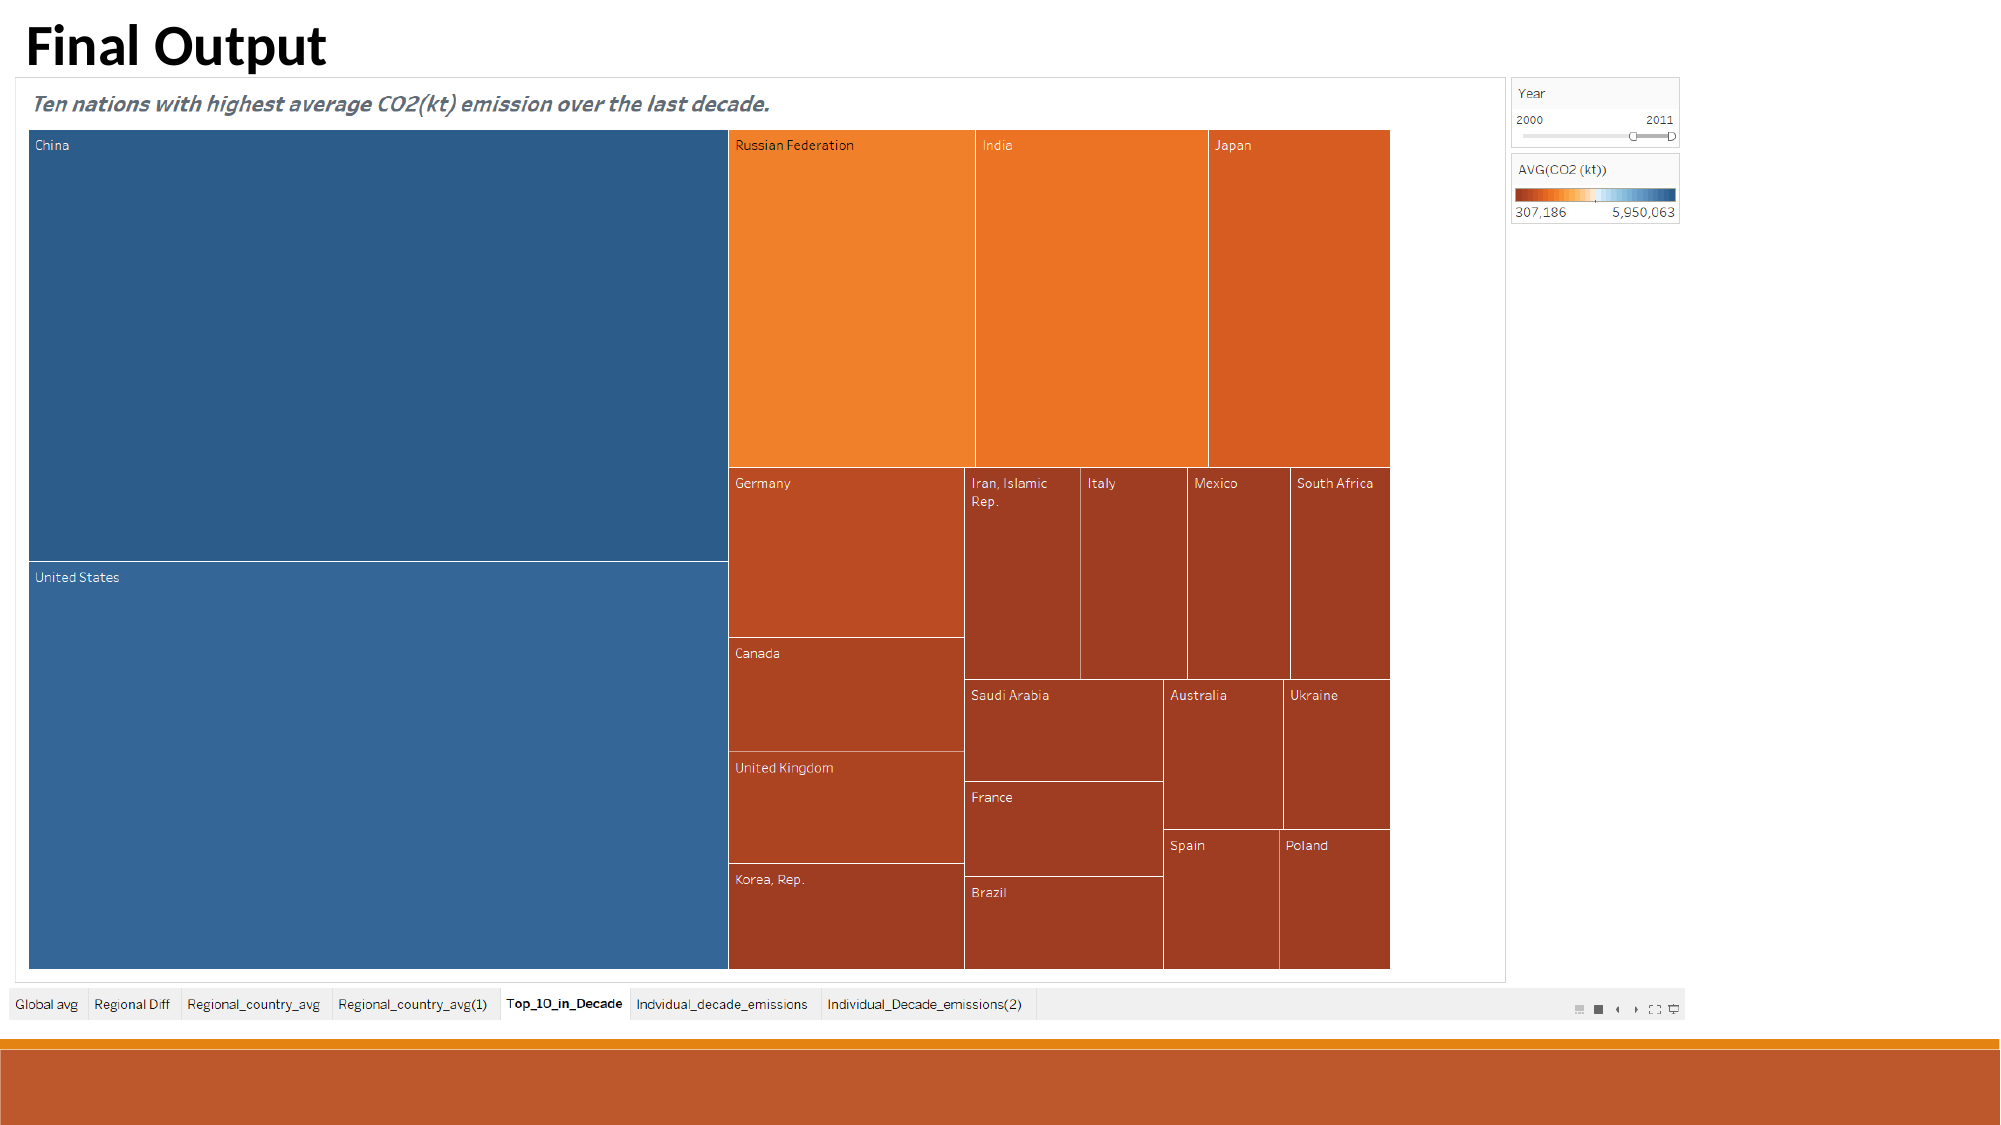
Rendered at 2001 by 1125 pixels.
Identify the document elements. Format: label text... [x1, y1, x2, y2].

picture [8, 76, 1686, 1021]
text_box Final Output [11, 0, 702, 75]
